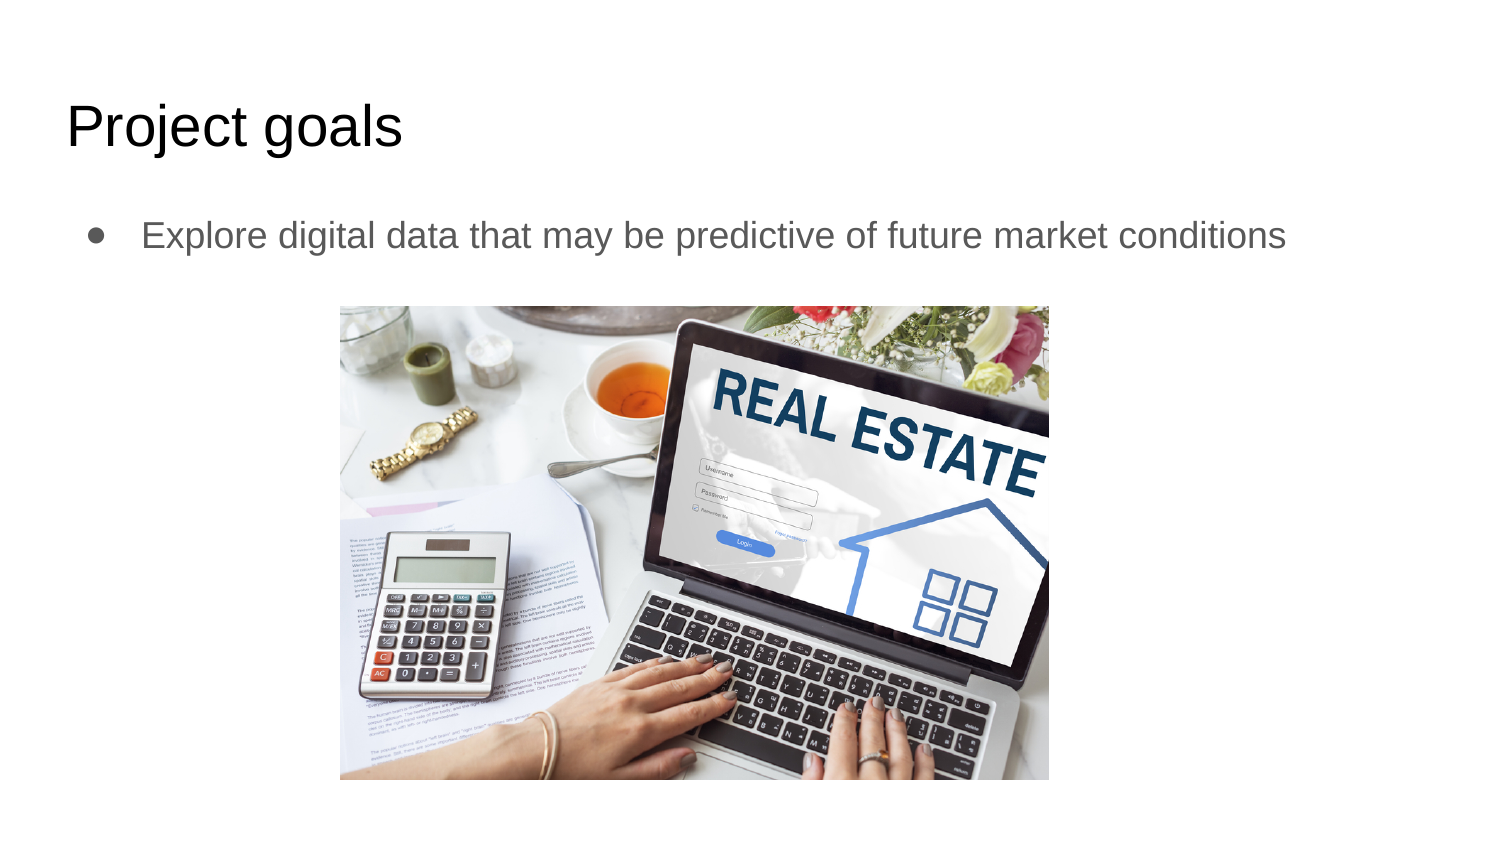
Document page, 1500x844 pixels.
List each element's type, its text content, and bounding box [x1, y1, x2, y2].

list Explore digital data that may be predictive of future market conditions [51, 189, 1449, 750]
title Project goals [51, 72, 1449, 167]
picture [339, 306, 1049, 780]
